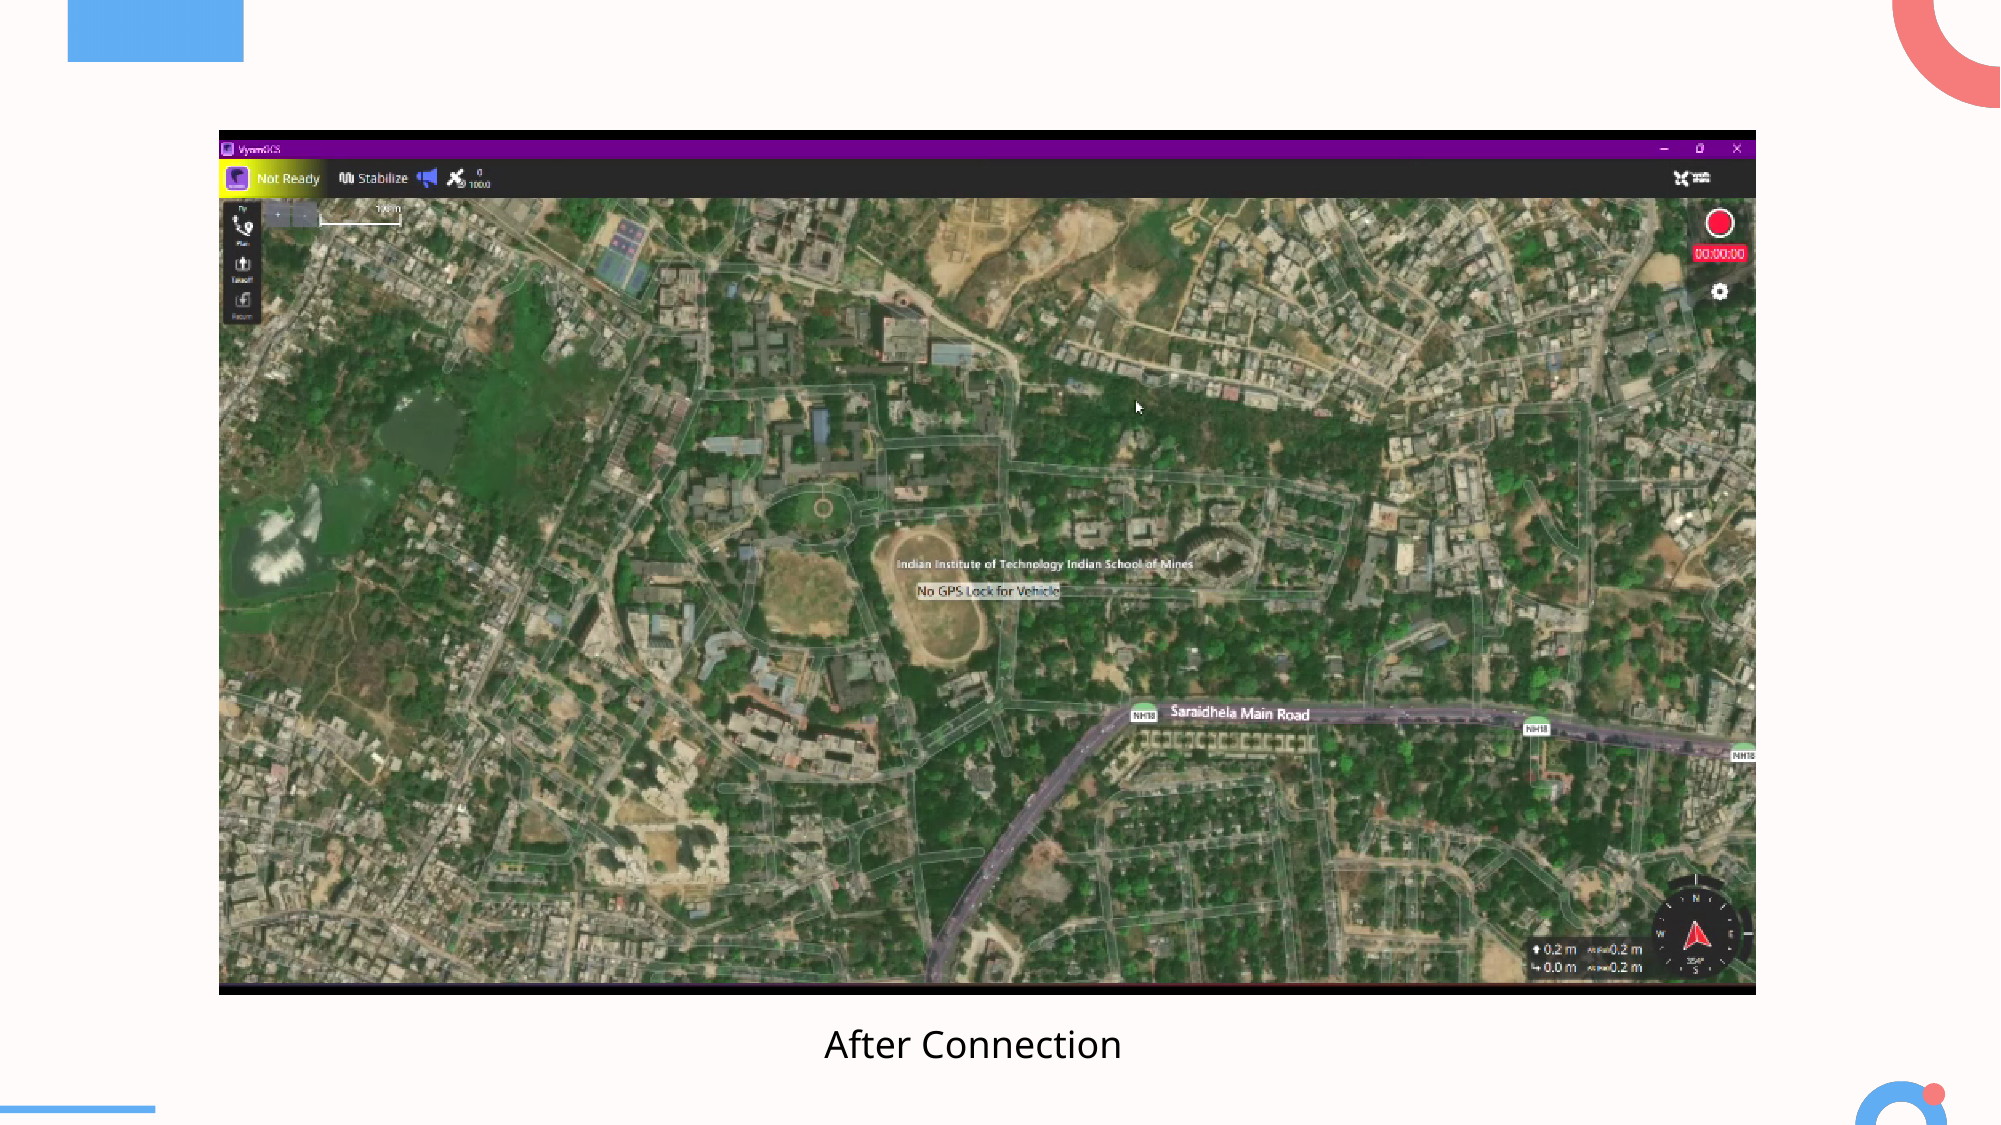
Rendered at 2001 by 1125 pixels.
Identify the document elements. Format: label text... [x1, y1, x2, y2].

text_box After Connection [809, 1013, 1477, 1073]
picture [1893, 0, 2000, 108]
picture [67, 0, 244, 62]
picture [219, 130, 1756, 995]
picture [1856, 1082, 1947, 1125]
